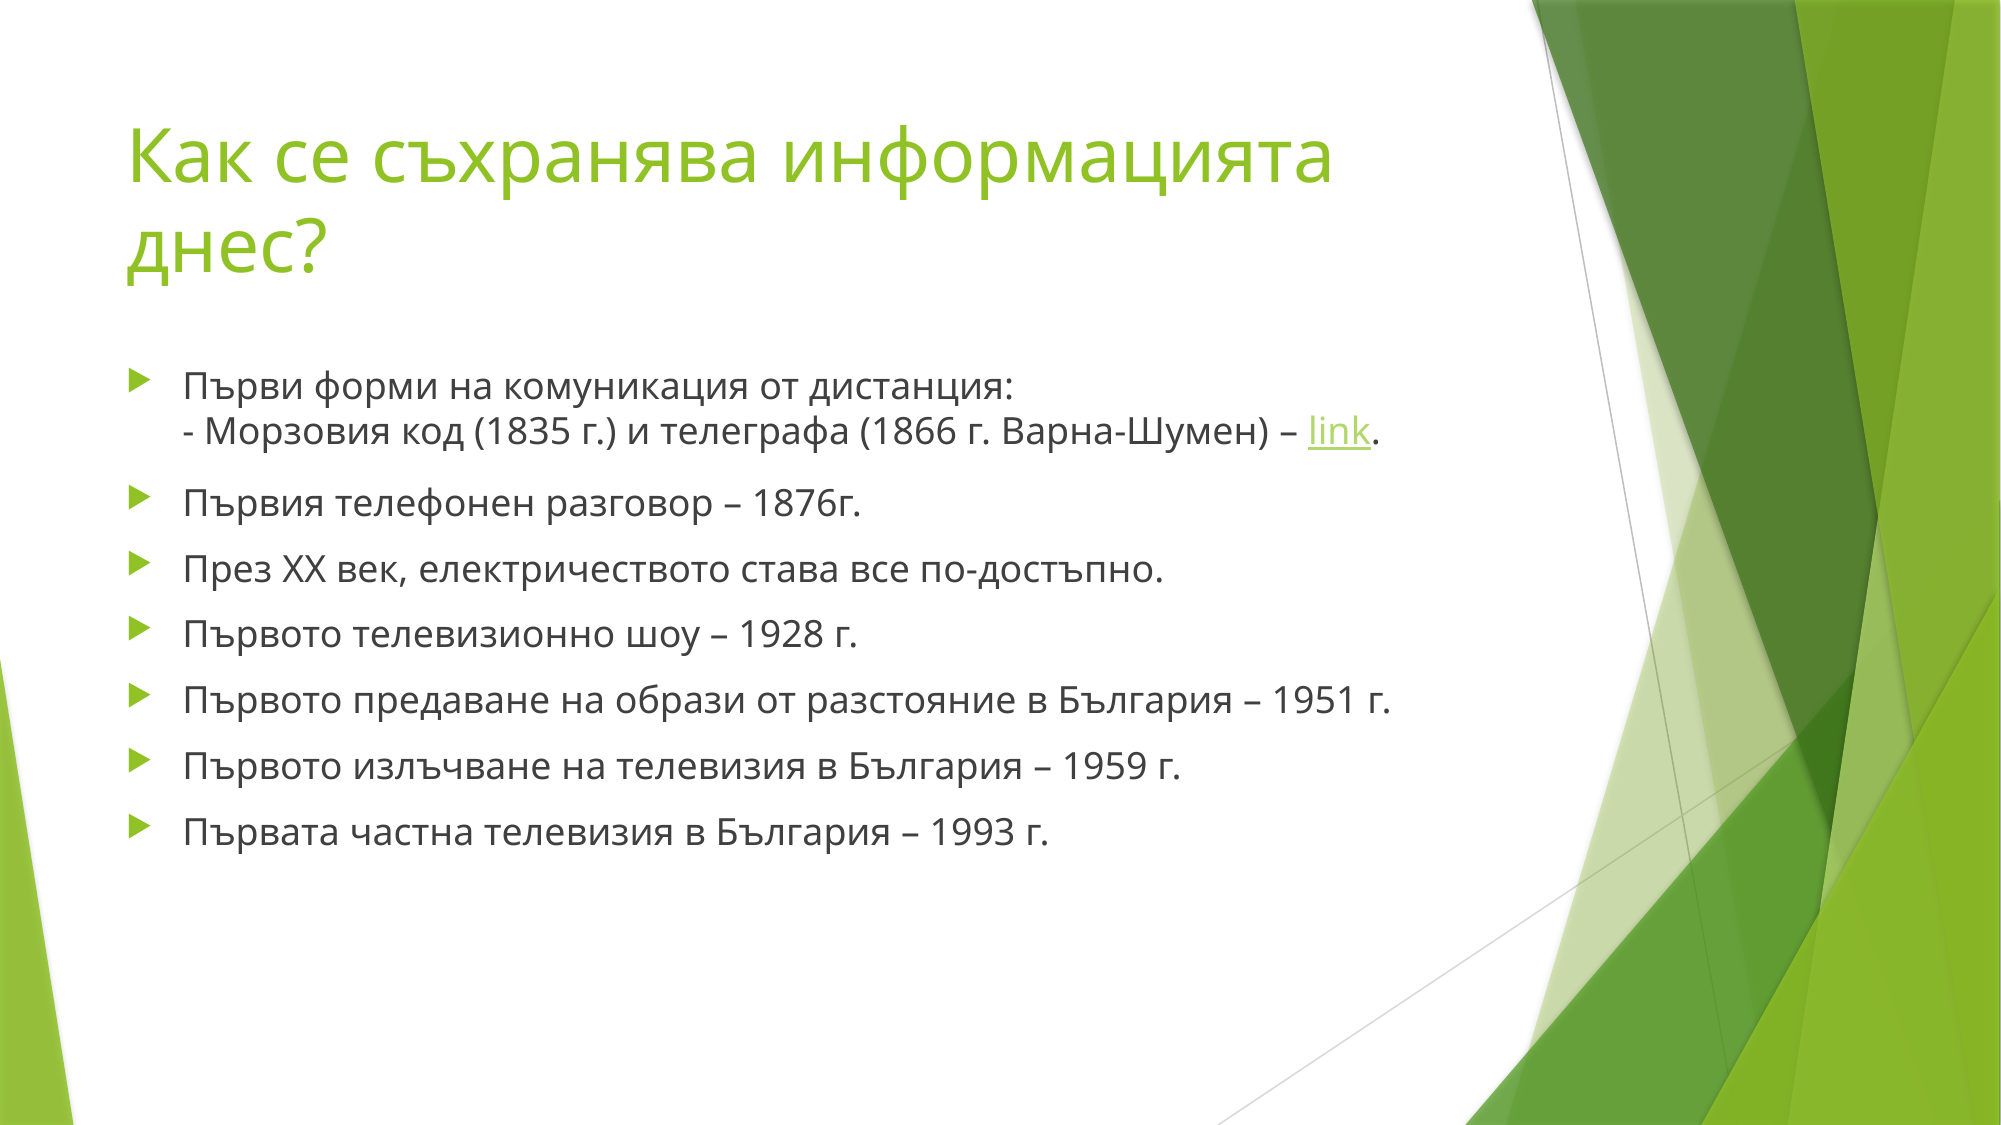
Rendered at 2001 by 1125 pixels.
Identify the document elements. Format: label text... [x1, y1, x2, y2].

list Първи форми на комуникация от дистанция: - Морзовия код (1835 г.) и телеграфа (1866 г. Варна-Шумен) – link. Първия телефонен разговор – 1876г. През XX век, електричеството става все по-достъпно. Първото телевизионно шоу – 1928 г. Първото предаване на образи от разстояние в България – 1951 г. Първото излъчване на телевизия в България – 1959 г. Първата частна телевизия в България – 1993 г. [111, 354, 1522, 992]
title Как се съхранява информацията днес? [111, 99, 1522, 317]
